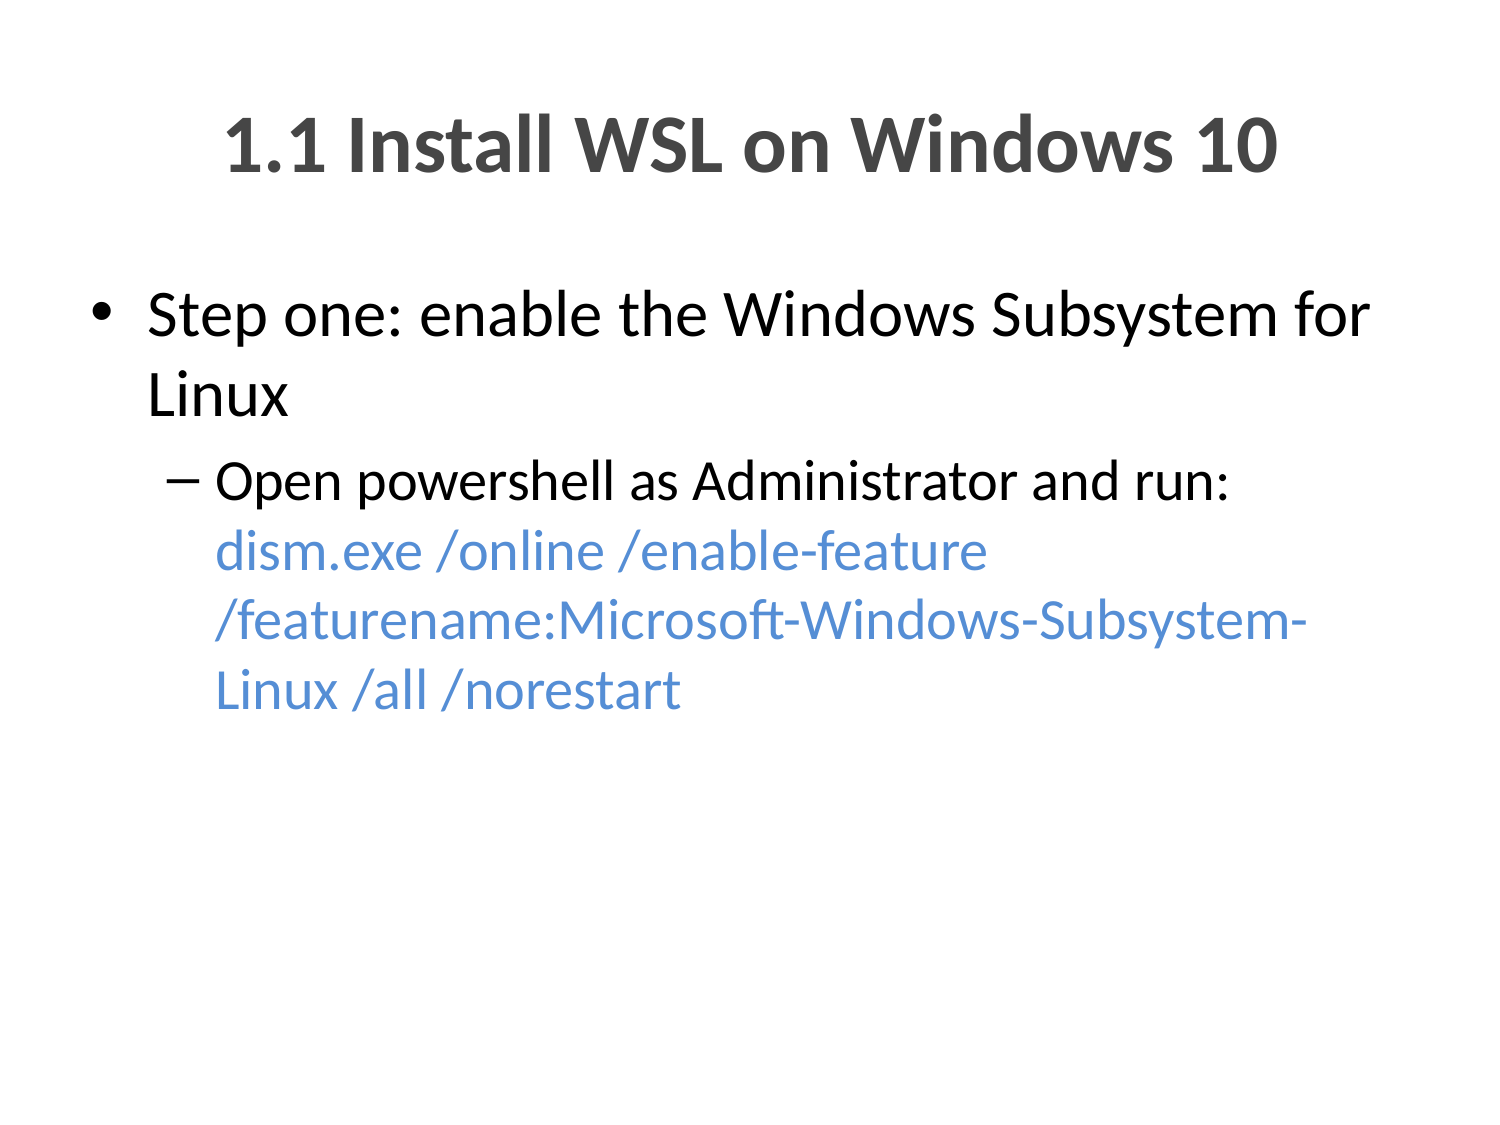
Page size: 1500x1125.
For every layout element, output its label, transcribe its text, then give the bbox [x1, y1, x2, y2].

list Step one: enable the Windows Subsystem for Linux Open powershell as Administrator and run: dism.exe /online /enable-feature /featurename:Microsoft-Windows-Subsystem-Linux /all /norestart [75, 262, 1425, 1005]
title 1.1 Install WSL on Windows 10 [75, 45, 1425, 233]
